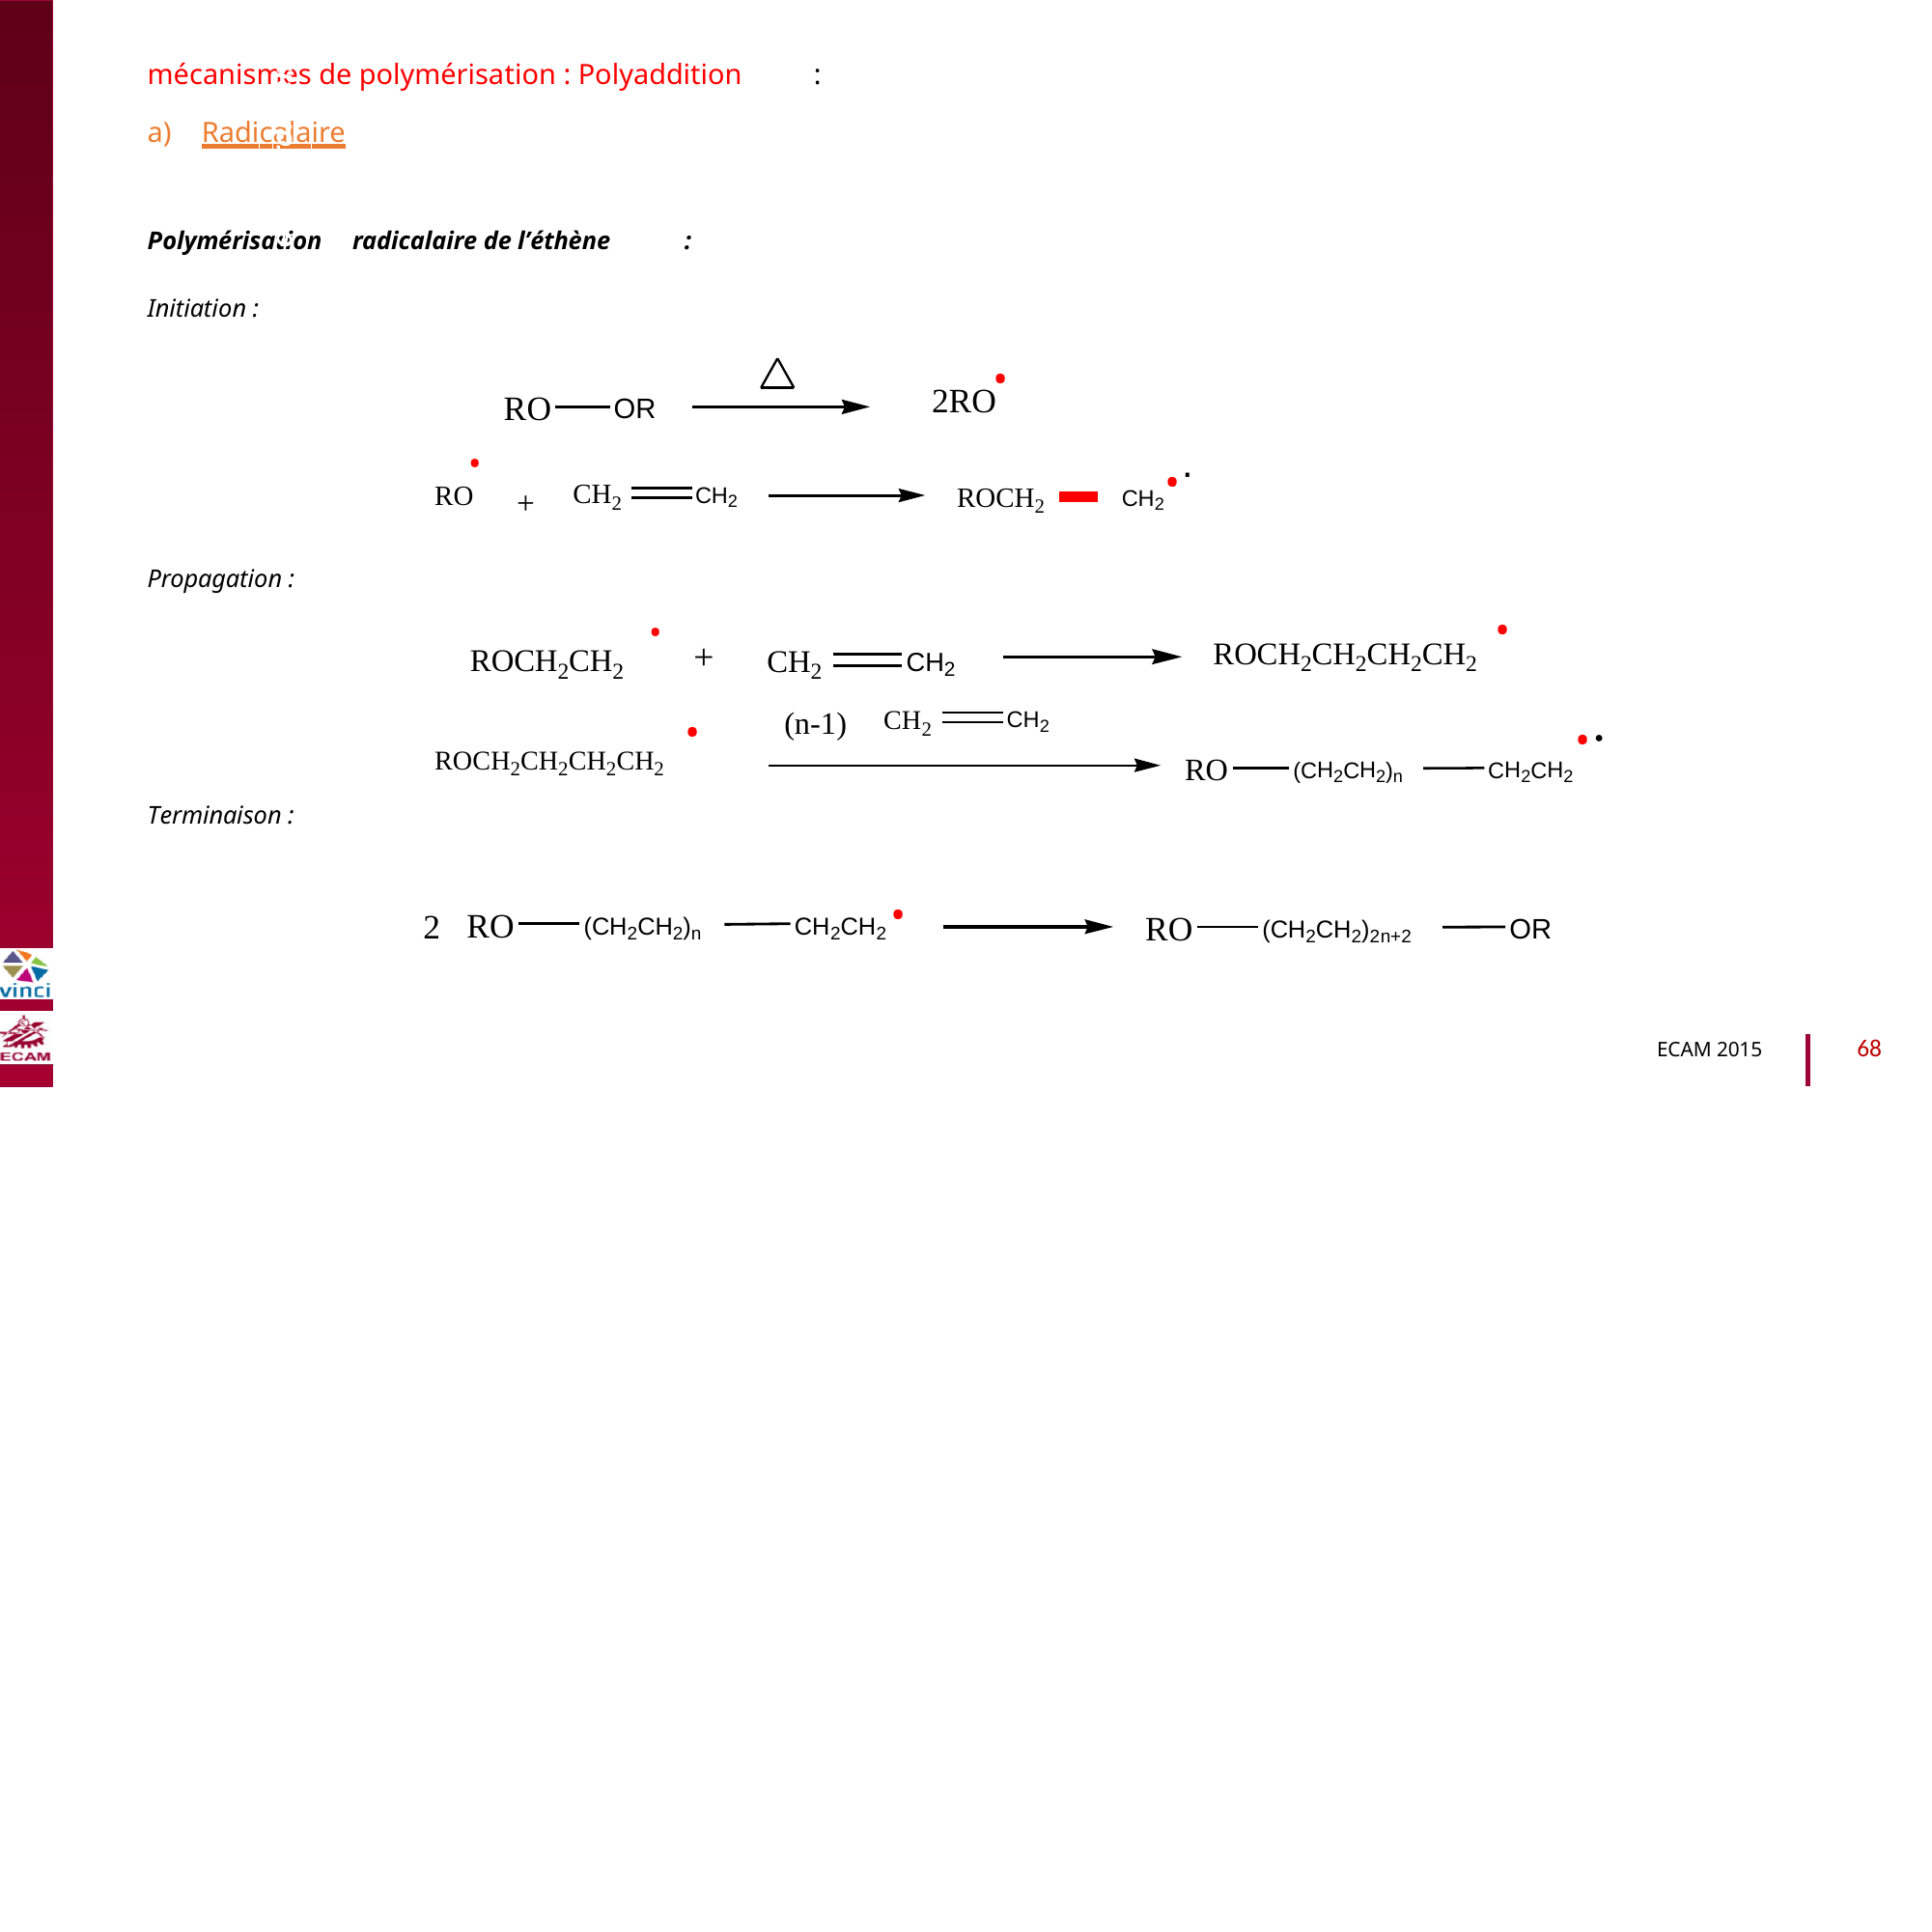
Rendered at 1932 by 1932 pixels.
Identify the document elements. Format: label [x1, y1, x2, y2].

text_box [581, 910, 791, 948]
text_box [433, 384, 610, 518]
text_box [1507, 912, 1559, 946]
text_box [1003, 649, 1183, 665]
text_box [467, 583, 681, 691]
text_box [1654, 1037, 1765, 1062]
text_box [769, 488, 926, 503]
text_box [761, 358, 795, 388]
text_box [882, 690, 1064, 744]
text_box [145, 12, 830, 597]
text_box [942, 919, 1114, 935]
text_box [1855, 1034, 1892, 1067]
text_box [145, 116, 182, 153]
text_box [515, 486, 543, 522]
text_box [691, 399, 871, 415]
text_box [433, 637, 726, 785]
text_box [929, 321, 1031, 422]
text_box [571, 465, 692, 519]
text_box [768, 758, 1162, 772]
text_box [464, 901, 580, 946]
text_box [792, 856, 929, 948]
text_box [904, 645, 970, 686]
text_box [1260, 912, 1506, 951]
text_box [682, 226, 704, 259]
text_box [1211, 572, 1543, 682]
text_box [611, 392, 663, 426]
text_box [145, 800, 329, 833]
text_box [0, 0, 55, 1086]
text_box [782, 705, 854, 742]
text_box [1182, 745, 1290, 789]
text_box [350, 226, 666, 259]
text_box [1142, 905, 1259, 949]
text_box [765, 631, 903, 689]
text_box [693, 479, 752, 516]
text_box [1291, 686, 1610, 791]
text_box [955, 423, 1197, 522]
text_box [421, 908, 448, 947]
